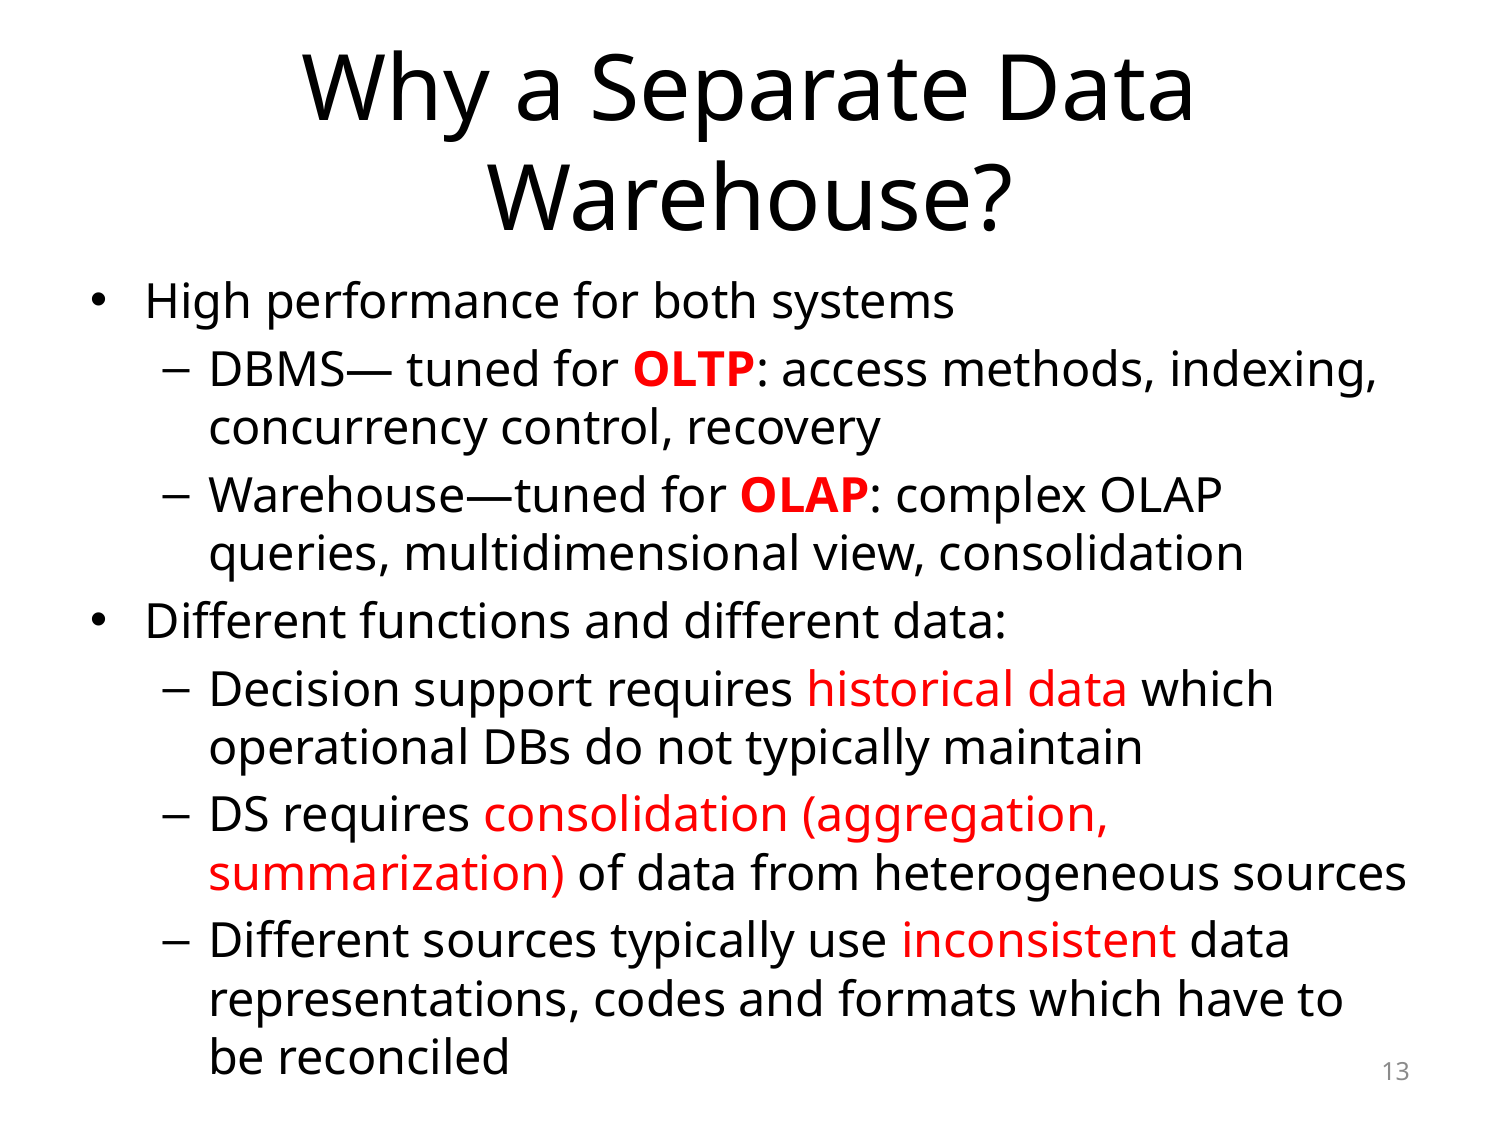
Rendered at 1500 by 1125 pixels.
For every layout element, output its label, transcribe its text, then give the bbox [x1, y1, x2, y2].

list High performance for both systems DBMS— tuned for OLTP: access methods, indexing, concurrency control, recovery Warehouse—tuned for OLAP: complex OLAP queries, multidimensional view, consolidation Different functions and different data: Decision support requires historical data which operational DBs do not typically maintain DS requires consolidation (aggregation, summarization) of data from heterogeneous sources Different sources typically use inconsistent data representations, codes and formats which have to be reconciled [75, 262, 1425, 1103]
slide_number 13 [1074, 1042, 1425, 1103]
title Why a Separate Data Warehouse? [75, 45, 1425, 233]
